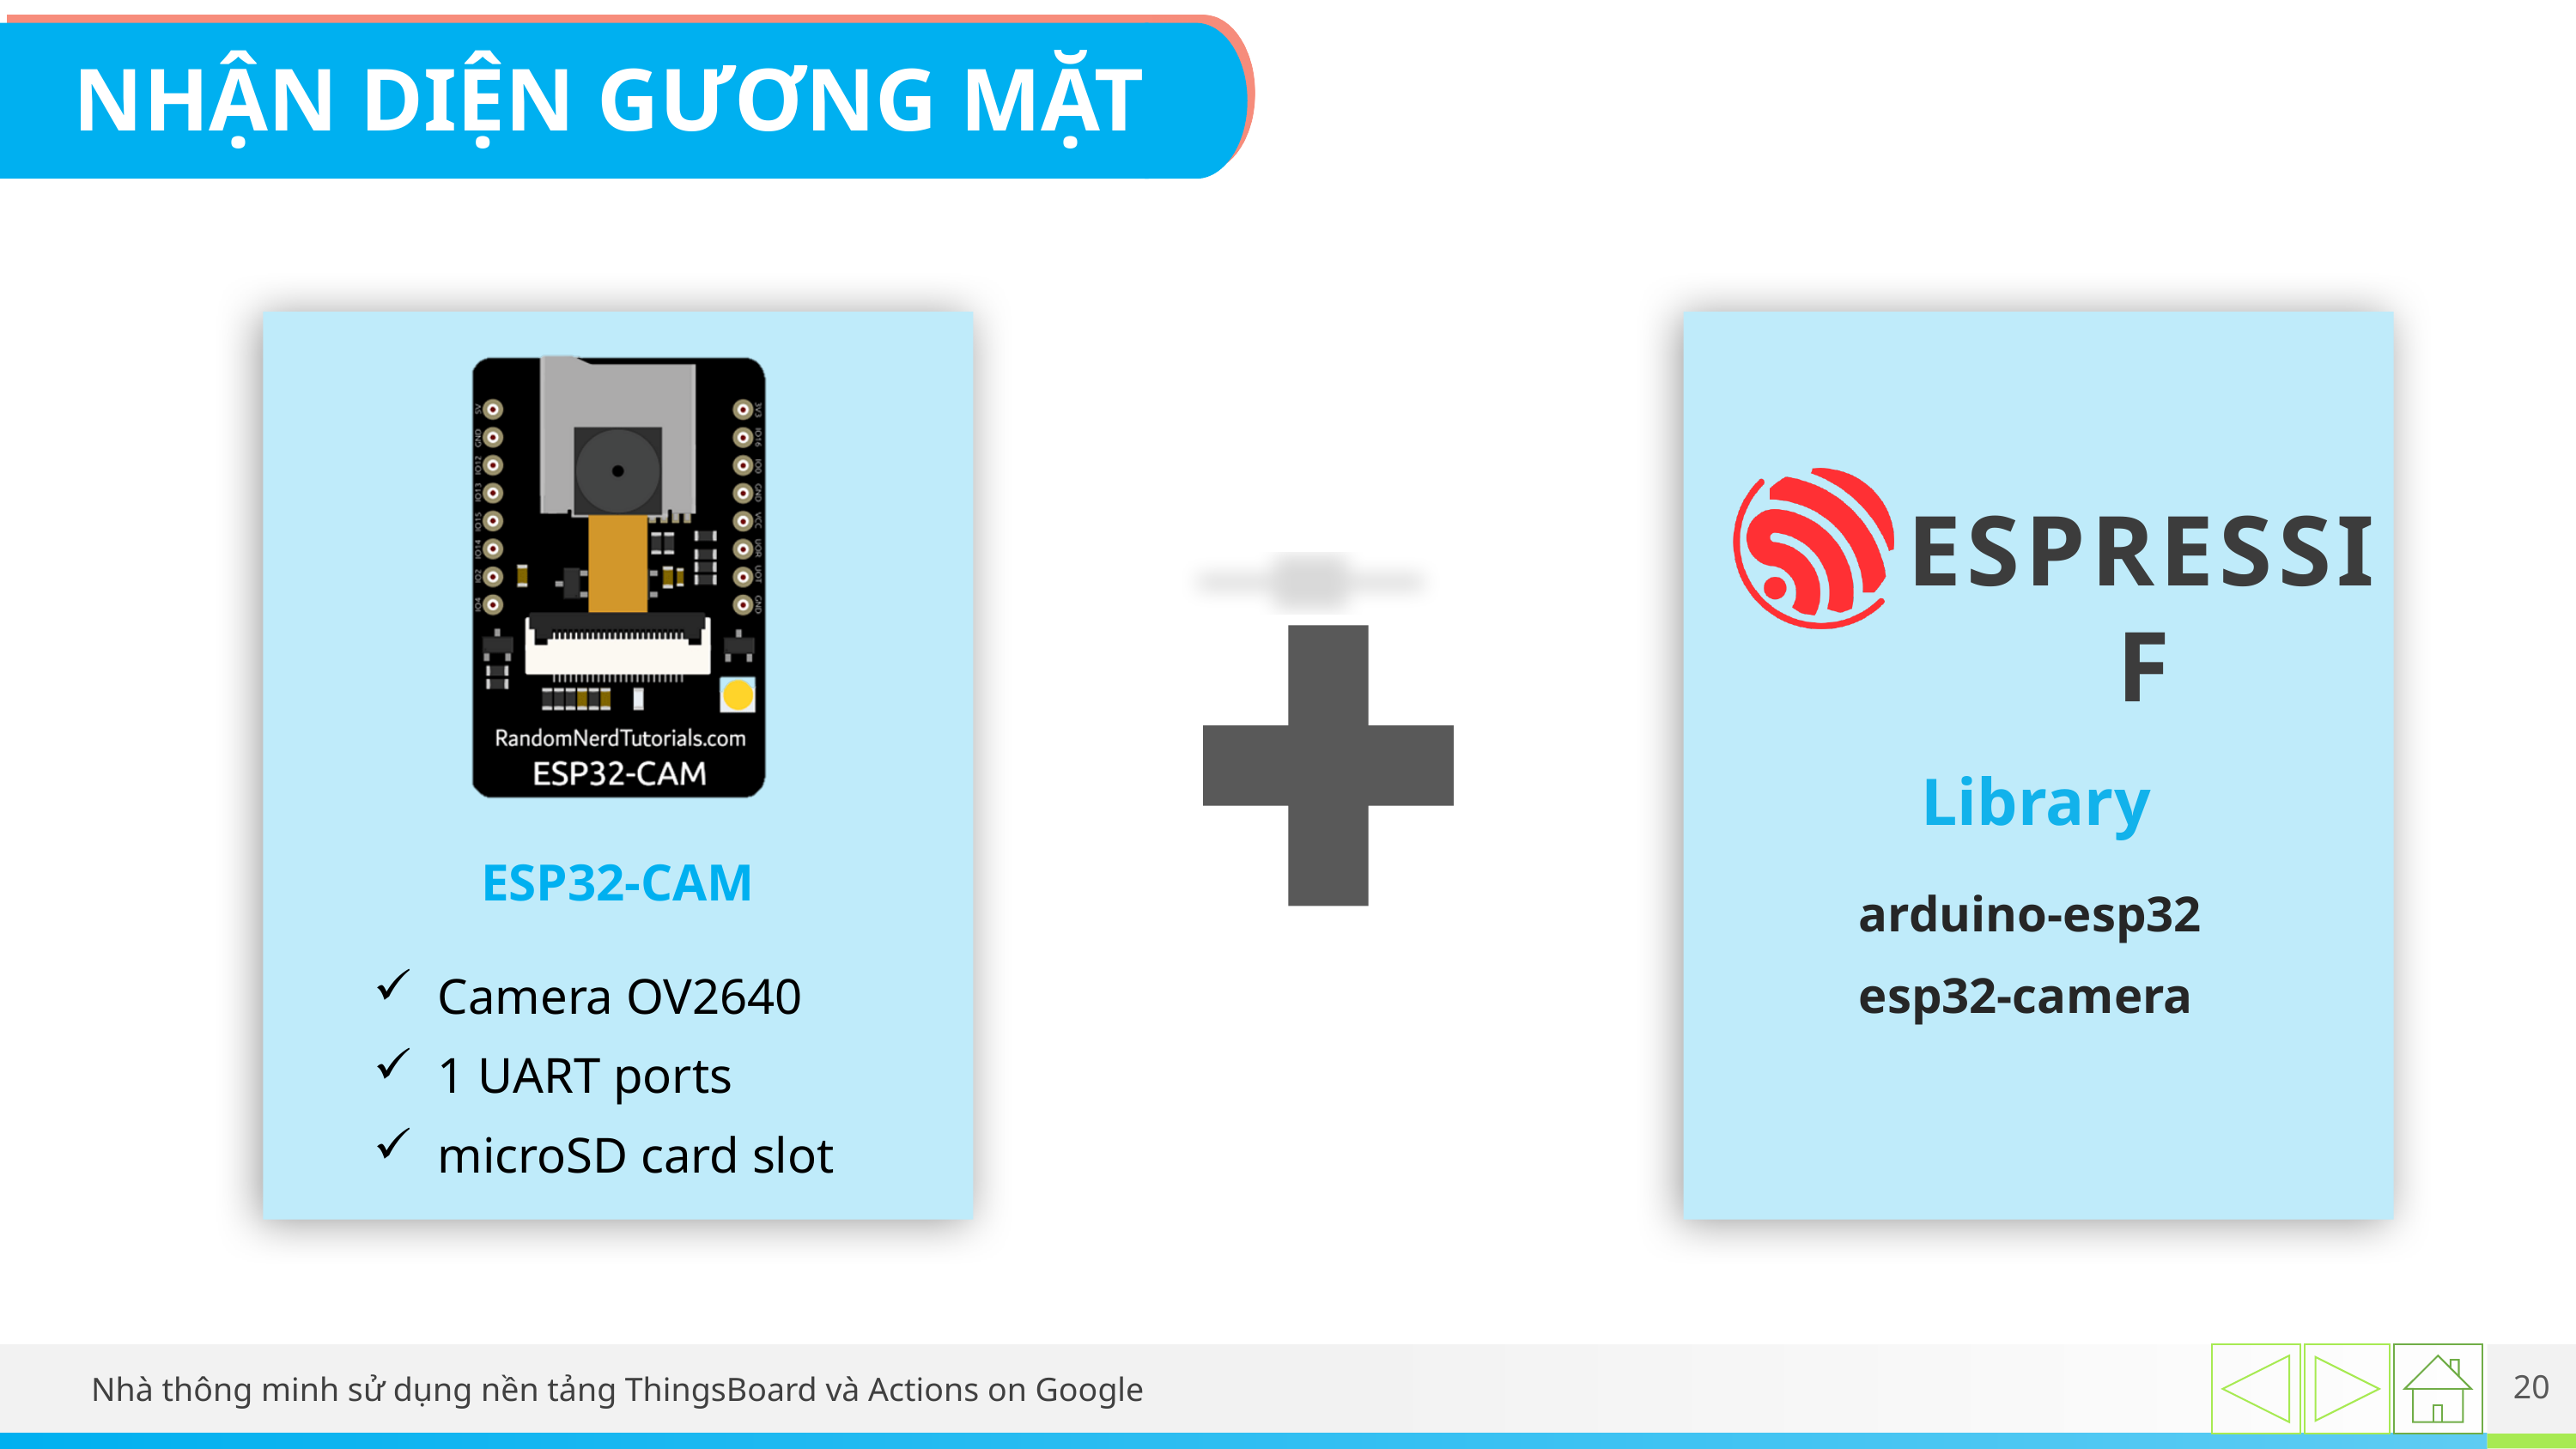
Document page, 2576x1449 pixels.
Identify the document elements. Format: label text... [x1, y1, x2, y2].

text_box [0, 22, 1248, 179]
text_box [1157, 312, 2401, 1220]
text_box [263, 312, 974, 1220]
slide_number 20 [2487, 1343, 2576, 1434]
footer Nhà thông minh sử dụng nền tảng ThingsBoard và Actions on Google [91, 1344, 1248, 1432]
